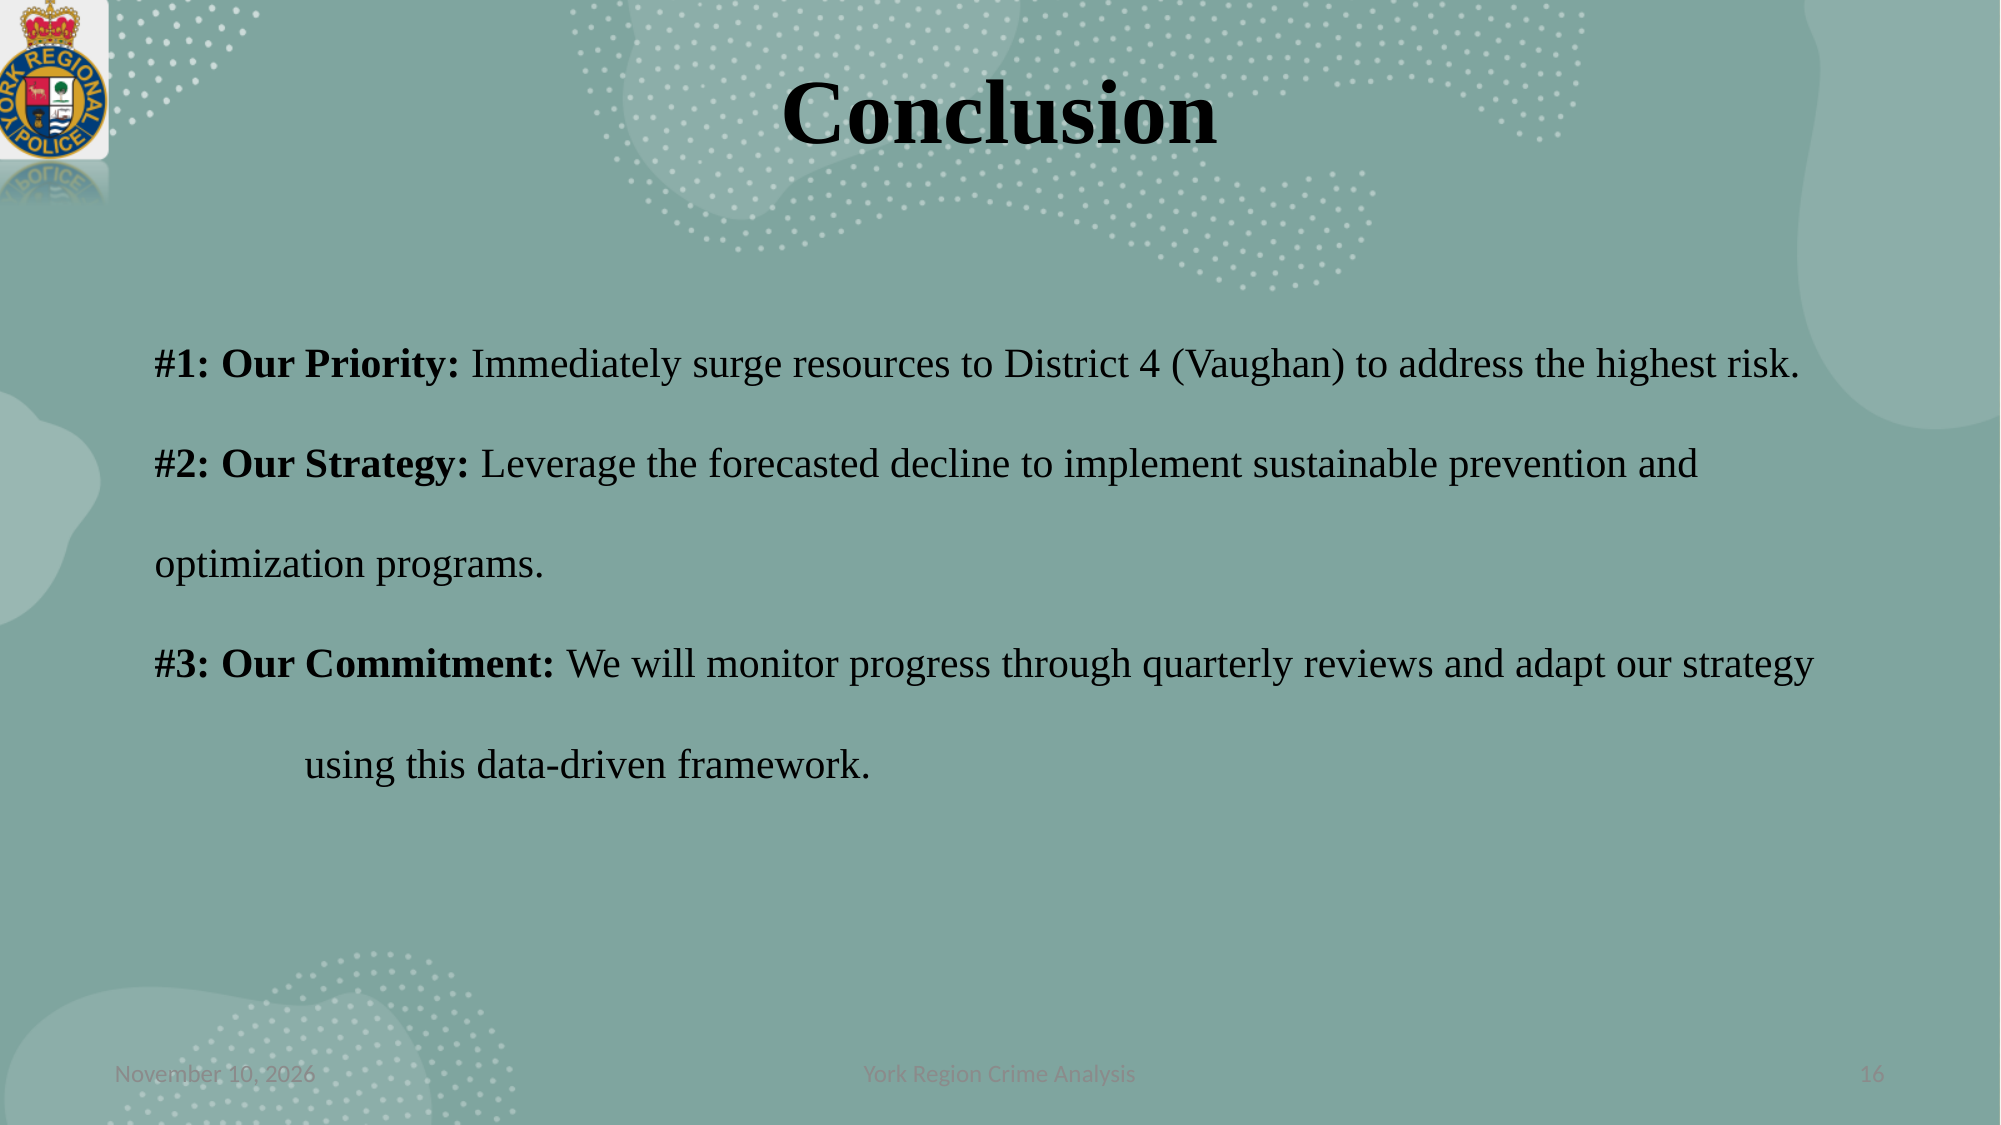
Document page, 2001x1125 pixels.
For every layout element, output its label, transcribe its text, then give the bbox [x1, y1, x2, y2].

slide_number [99, 1042, 567, 1103]
text_box Conclusion [765, 44, 1235, 170]
footer York Region Crime Analysis [683, 1042, 1317, 1103]
slide_number 16 [1433, 1042, 1900, 1103]
picture [0, 0, 2001, 1125]
text_box #1: Our Priority: Immediately surge resources to District 4 (Vaughan) to address the highest risk. #2: Our Strategy: Leverage the forecasted decline to implement sustainable prevention and optimization programs. #3: Our Commitment: We will monitor progress through quarterly reviews and adapt our strategy using this data-driven framework. [139, 278, 1861, 794]
